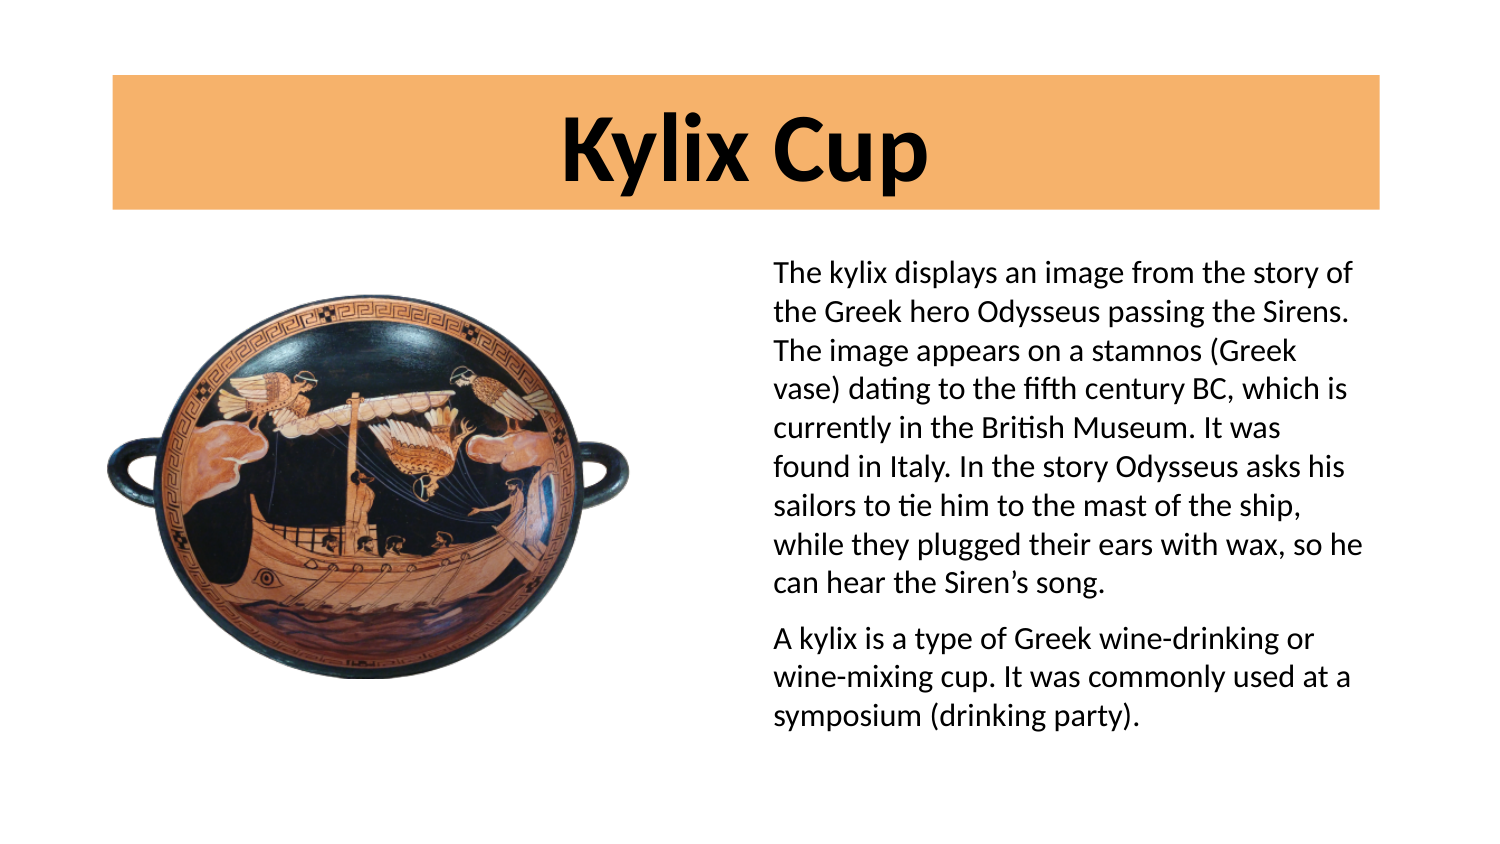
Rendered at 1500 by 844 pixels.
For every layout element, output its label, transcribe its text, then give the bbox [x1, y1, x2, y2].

title Kylix Cup [112, 75, 1380, 210]
picture [0, 259, 744, 679]
list The kylix displays an image from the story of the Greek hero Odysseus passing the Sirens. The image appears on a stamnos (Greek vase) dating to the fifth century BC, which is currently in the British Museum. It was found in Italy. In the story Odysseus asks his sailors to tie him to the mast of the ship, while they plugged their ears with wax, so he can hear the Siren’s song. A kylix is a type of Greek wine-drinking or wine-mixing cup. It was commonly used at a symposium (drinking party). [758, 243, 1380, 766]
